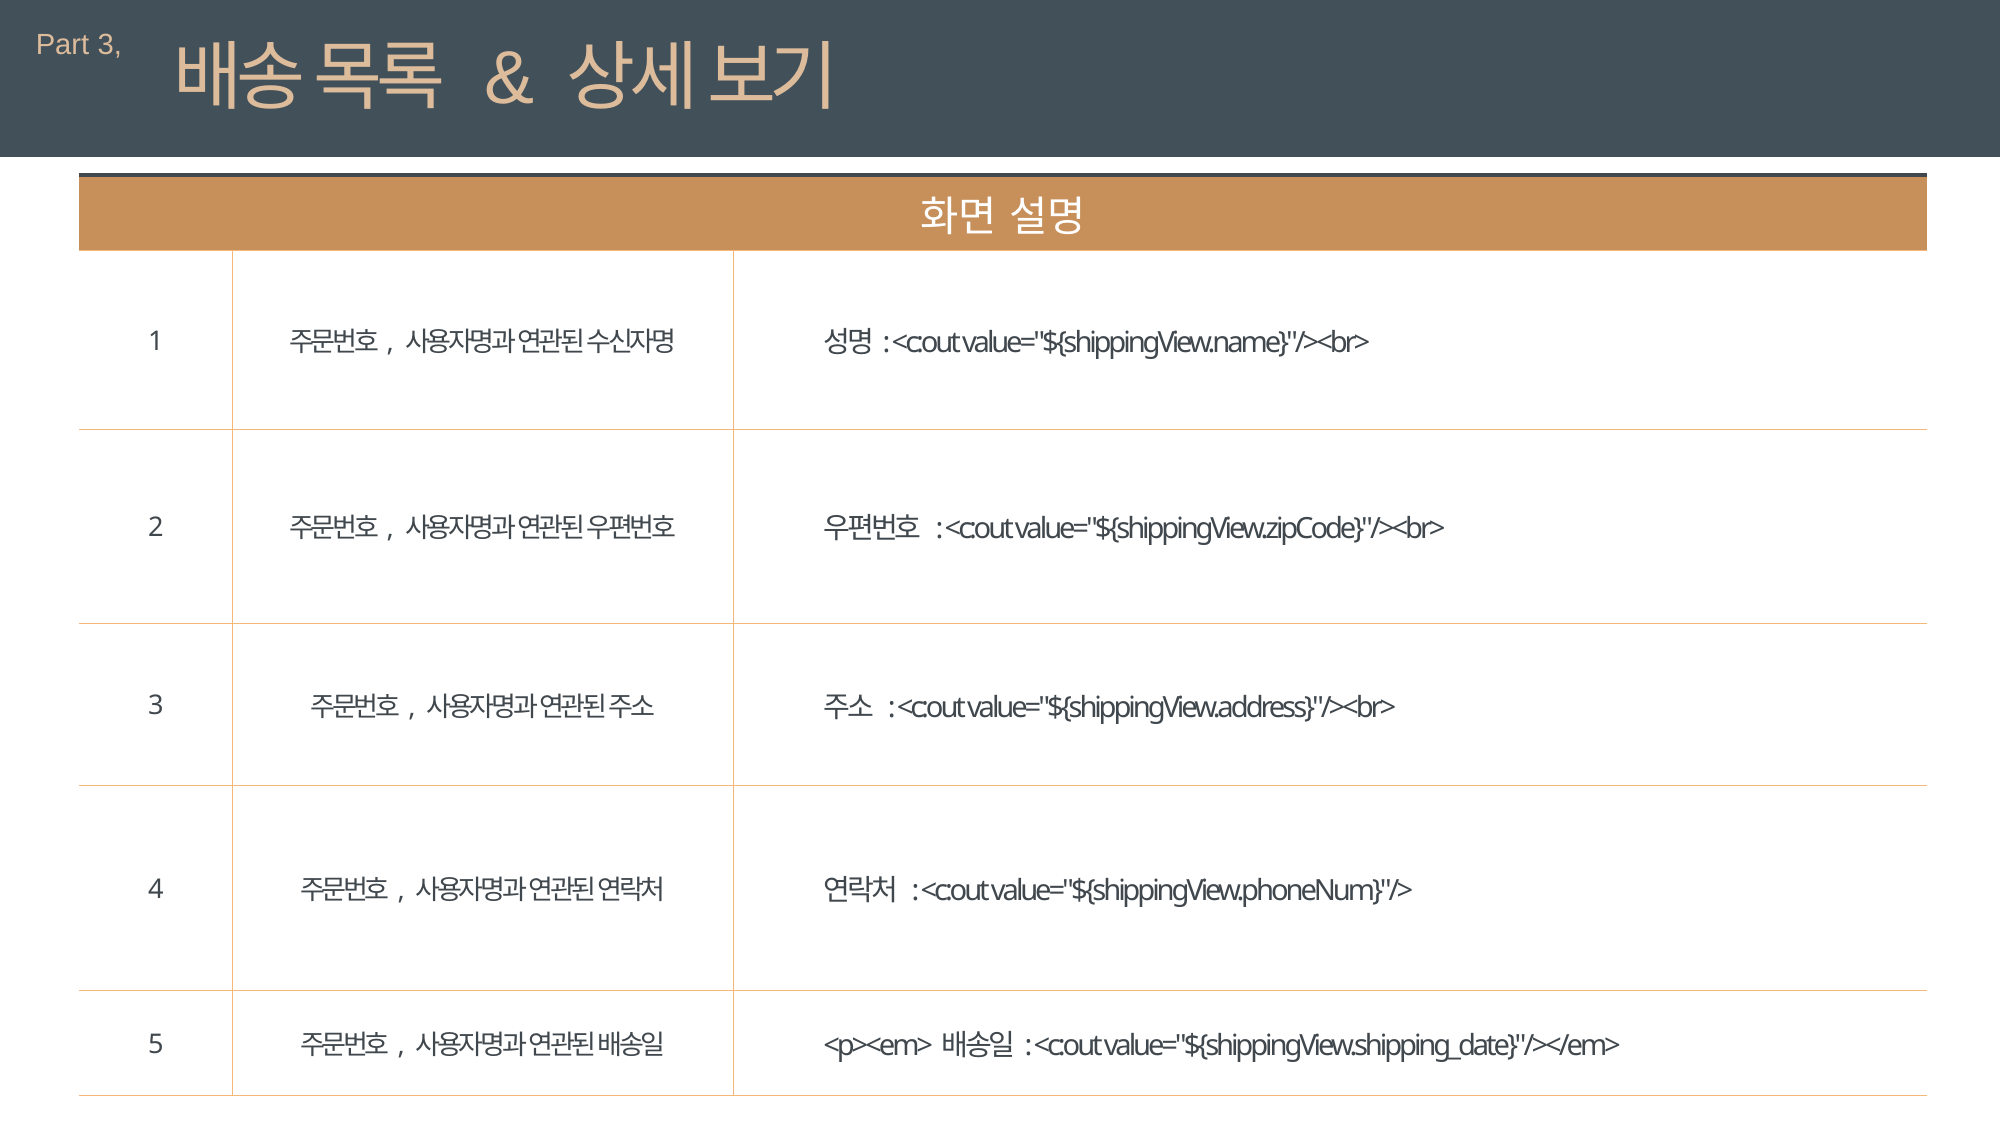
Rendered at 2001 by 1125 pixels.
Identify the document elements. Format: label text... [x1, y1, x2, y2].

table_cell 3 [79, 624, 232, 785]
text_box [1649, 1081, 2000, 1125]
table_header 화면 설명 [79, 177, 1927, 250]
table_cell 연락처 : <c:out value="${shippingView.phoneNum}"/> [734, 786, 1927, 990]
table_cell 4 [79, 786, 232, 990]
text_box [0, 0, 2000, 158]
table_cell <p><em>배송일: <c:out value="${shippingView.shipping_date}"/></em> [734, 991, 1927, 1095]
table_cell 우편번호 : <c:out value="${shippingView.zipCode}"/><br> [734, 430, 1927, 623]
table_cell 주문번호, 사용자명과 연관된 배송일 [233, 991, 733, 1095]
table_cell 2 [79, 430, 232, 623]
table_cell 5 [79, 991, 232, 1095]
table_cell 주문번호, 사용자명과 연관된 연락처 [233, 786, 733, 990]
text_box Part 3, [21, 18, 138, 68]
table_cell 주문번호, 사용자명과 연관된 수신자명 [233, 251, 733, 429]
text_box 배송 목록 & 상세 보기 [158, 20, 1094, 126]
table_cell 주문번호, 사용자명과 연관된 주소 [233, 624, 733, 785]
table_cell 성명: <c:out value="${shippingView.name}"/><br> [734, 251, 1927, 429]
table_cell 주소 : <c:out value="${shippingView.address}"/><br> [734, 624, 1927, 785]
table_cell 1 [79, 251, 232, 429]
table_cell 주문번호, 사용자명과 연관된 우편번호 [233, 430, 733, 623]
